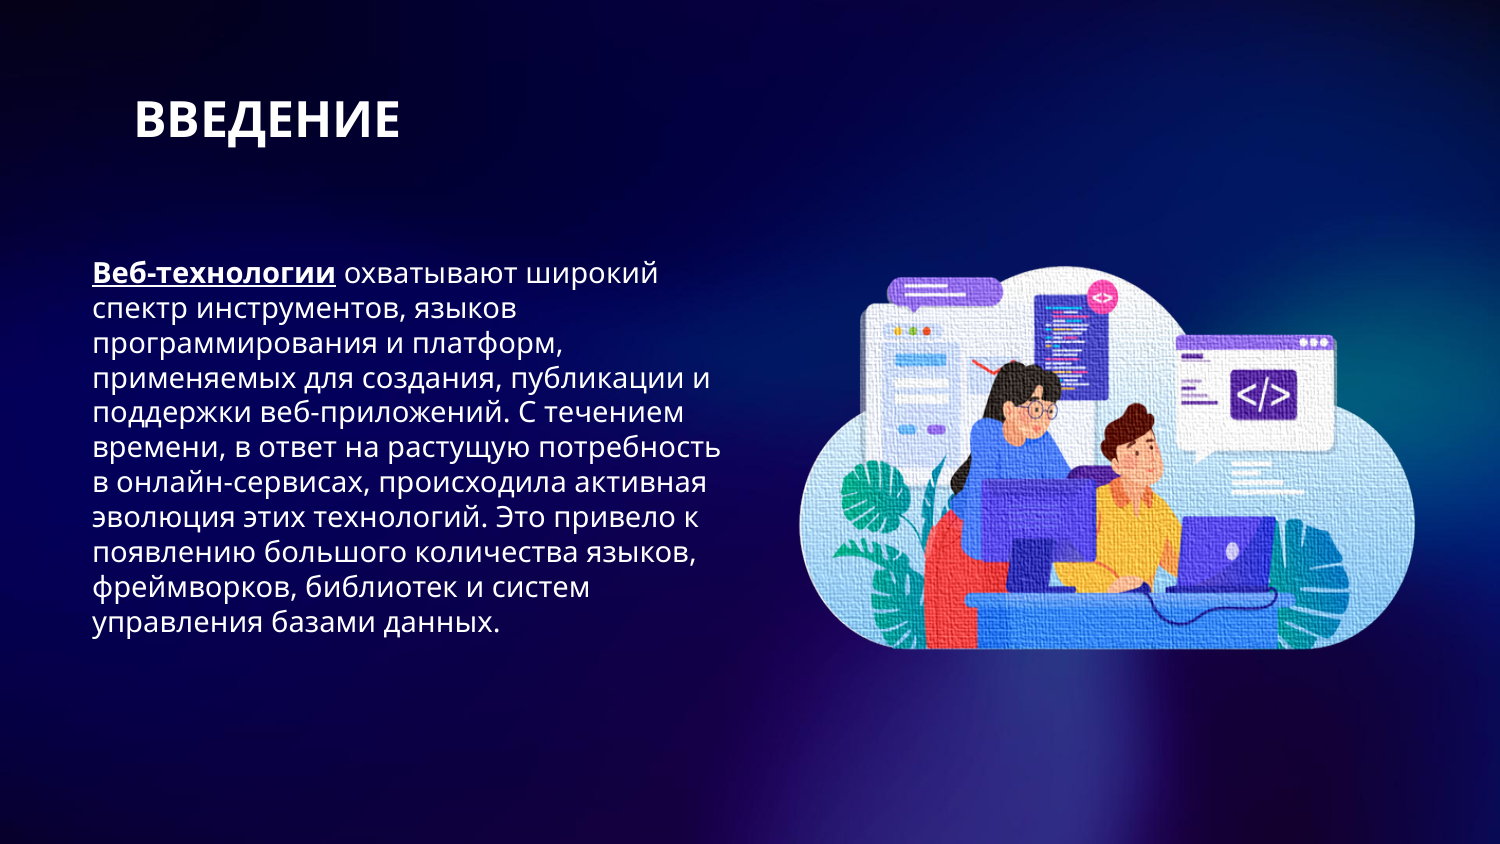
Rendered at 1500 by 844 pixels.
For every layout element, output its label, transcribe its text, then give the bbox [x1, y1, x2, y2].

picture [0, 0, 1500, 844]
list Веб-технологии охватывают широкий спектр инструментов, языков программирования и платформ, применяемых для создания, публикации и поддержки веб-приложений. С течением времени, в ответ на растущую потребность в онлайн-сервисах, происходила активная эволюция этих технологий. Это привело к появлению большого количества языков, фреймворков, библиотек и систем управления базами данных. [52, 238, 744, 715]
title ВВЕДЕНИЕ [118, 72, 1382, 167]
